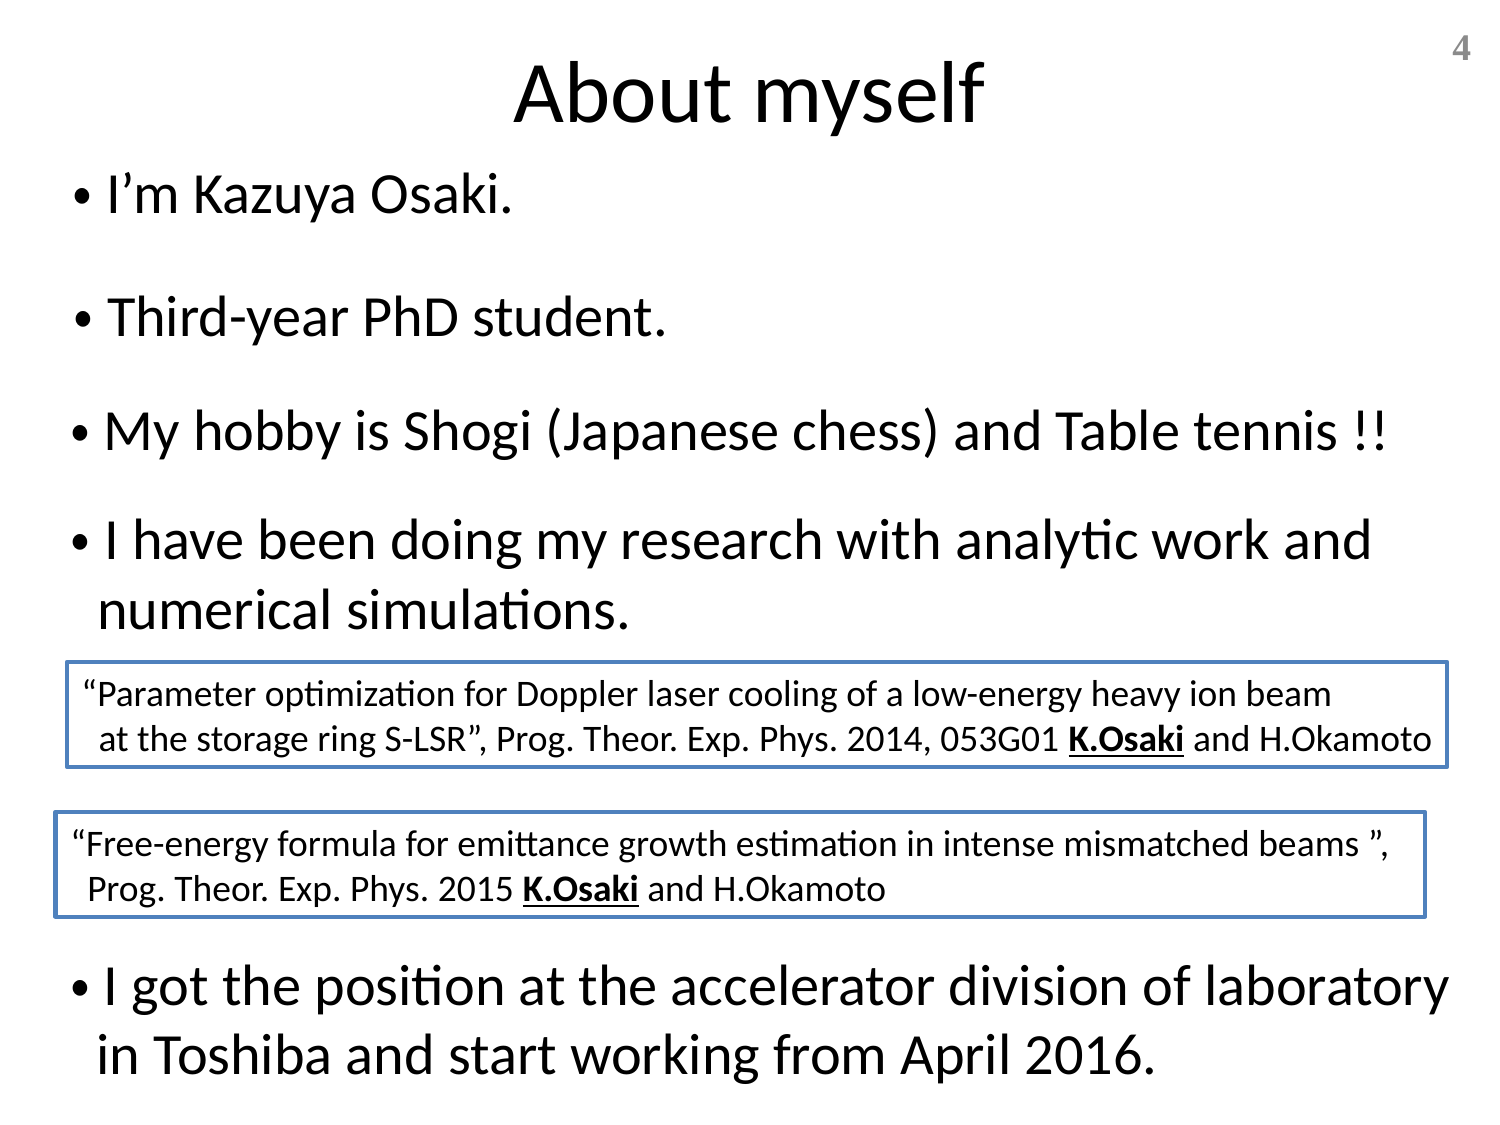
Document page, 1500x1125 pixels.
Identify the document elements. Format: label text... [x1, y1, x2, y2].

title About myself [75, 26, 1425, 149]
text_box ・My hobby is Shogi (Japanese chess) and Table tennis !! [55, 384, 1425, 470]
text_box ・I have been doing my research with analytic work and numerical simulations. [56, 493, 1402, 649]
text_box ・Third-year PhD student. [58, 270, 684, 356]
text_box “Free-energy formula for emittance growth estimation in intense mismatched beams ”, Prog. Theor. Exp. Phys. 2015 K.Osaki and H.Okamoto [53, 810, 1427, 919]
text_box ・I got the position at the accelerator division of laboratory in Toshiba and start working from April 2016. [55, 939, 1500, 1094]
text_box “Parameter optimization for Doppler laser cooling of a low-energy heavy ion beam at the storage ring S-LSR”, Prog. Theor. Exp. Phys. 2014, 053G01 K.Osaki and H.Okamoto [65, 660, 1449, 769]
slide_number 4 [1136, 15, 1487, 75]
text_box ・I’m Kazuya Osaki. [57, 148, 530, 233]
